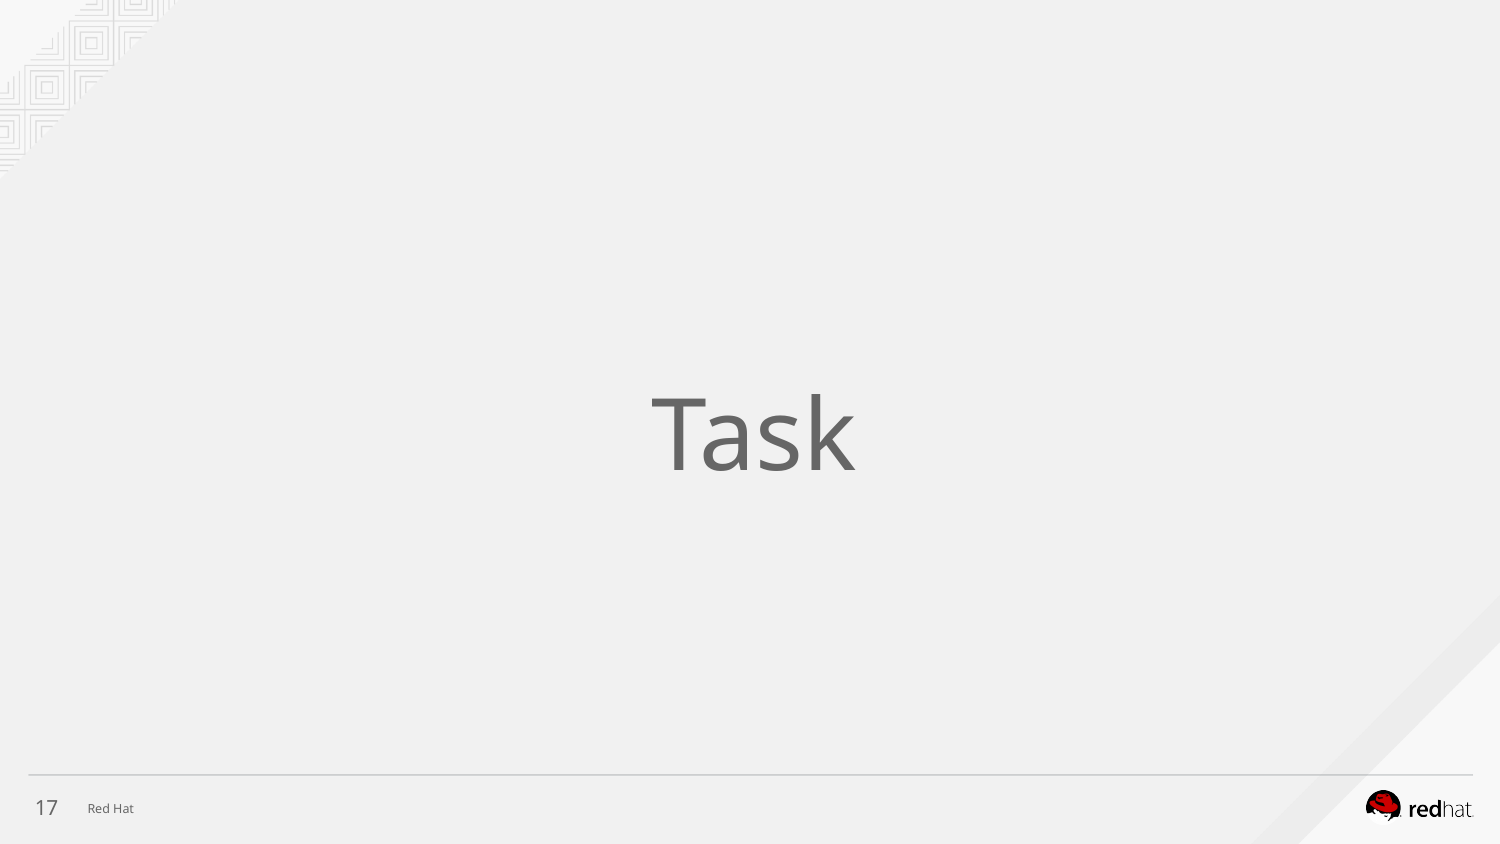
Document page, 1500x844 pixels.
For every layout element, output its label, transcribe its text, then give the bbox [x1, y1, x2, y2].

picture [0, 0, 1500, 844]
text_box Task [55, 92, 1454, 752]
slide_number ‹#› [16, 776, 77, 842]
